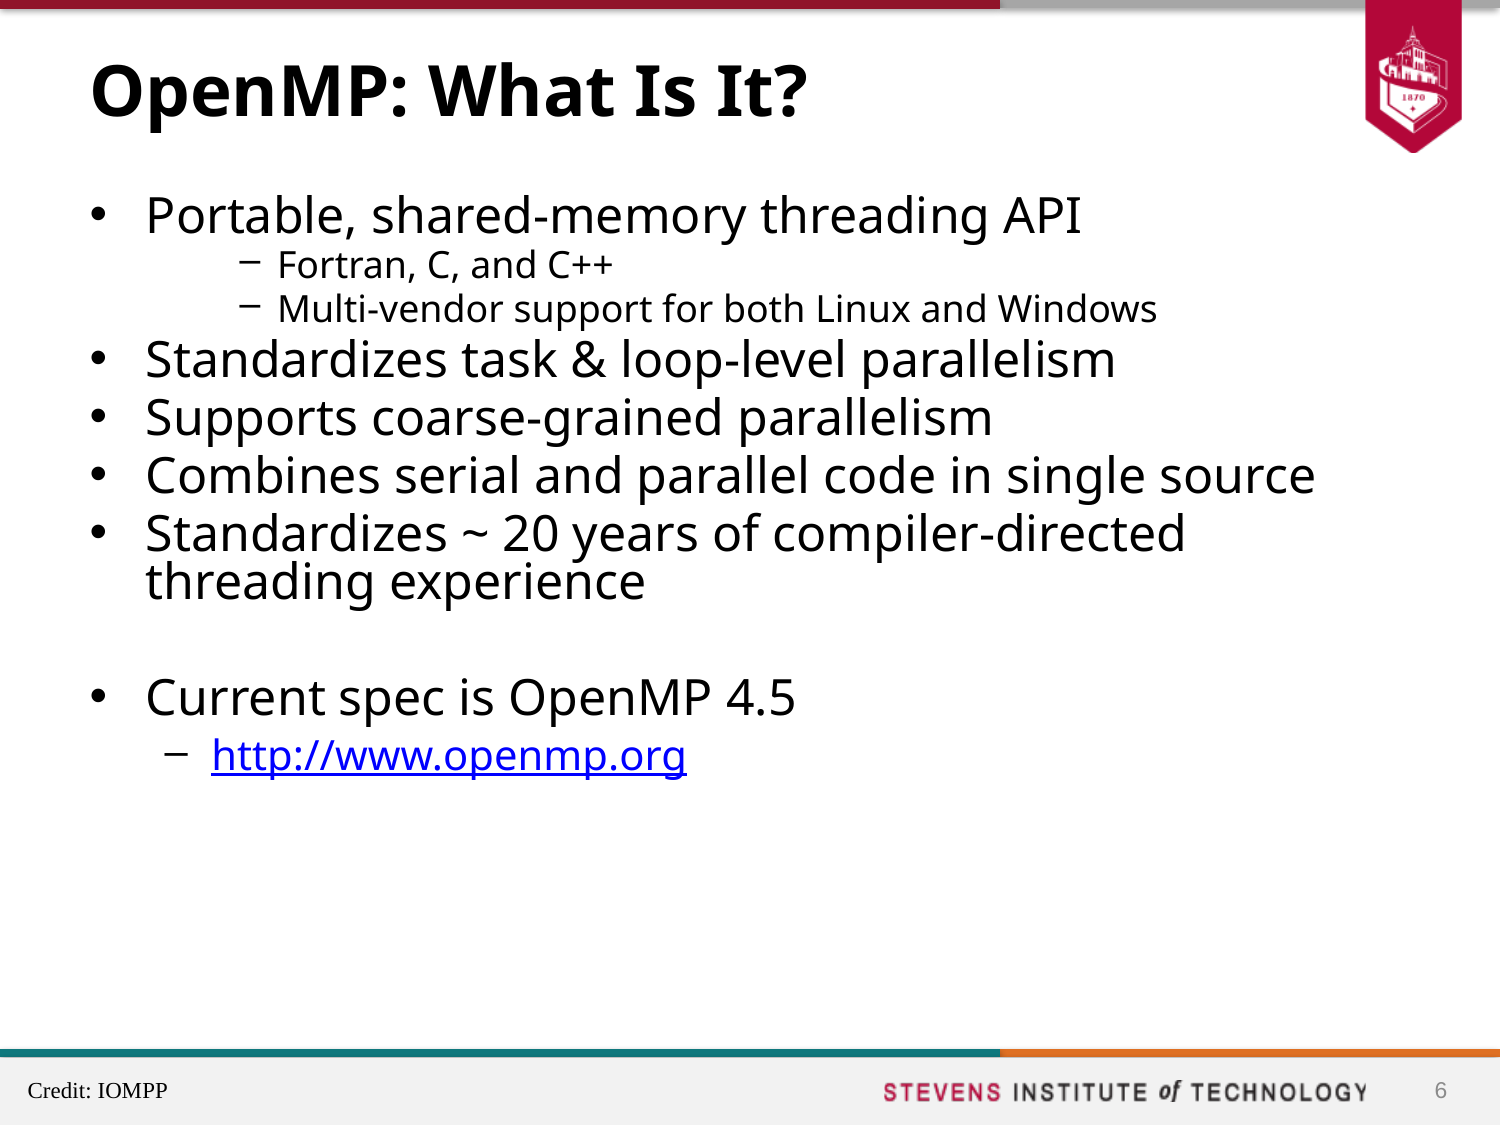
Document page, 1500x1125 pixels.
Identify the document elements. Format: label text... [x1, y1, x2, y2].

title OpenMP: What Is It? [74, 0, 1425, 139]
list Portable, shared-memory threading API Fortran, C, and C++ Multi-vendor support for both Linux and Windows Standardizes task & loop-level parallelism Supports coarse-grained parallelism Combines serial and parallel code in single source Standardizes ~ 20 years of compiler-directed threading experience Current spec is OpenMP 4.5 http://www.openmp.org [75, 187, 1425, 1005]
text_box Credit: IOMPP [12, 1068, 183, 1111]
slide_number 6 [1401, 1059, 1481, 1120]
